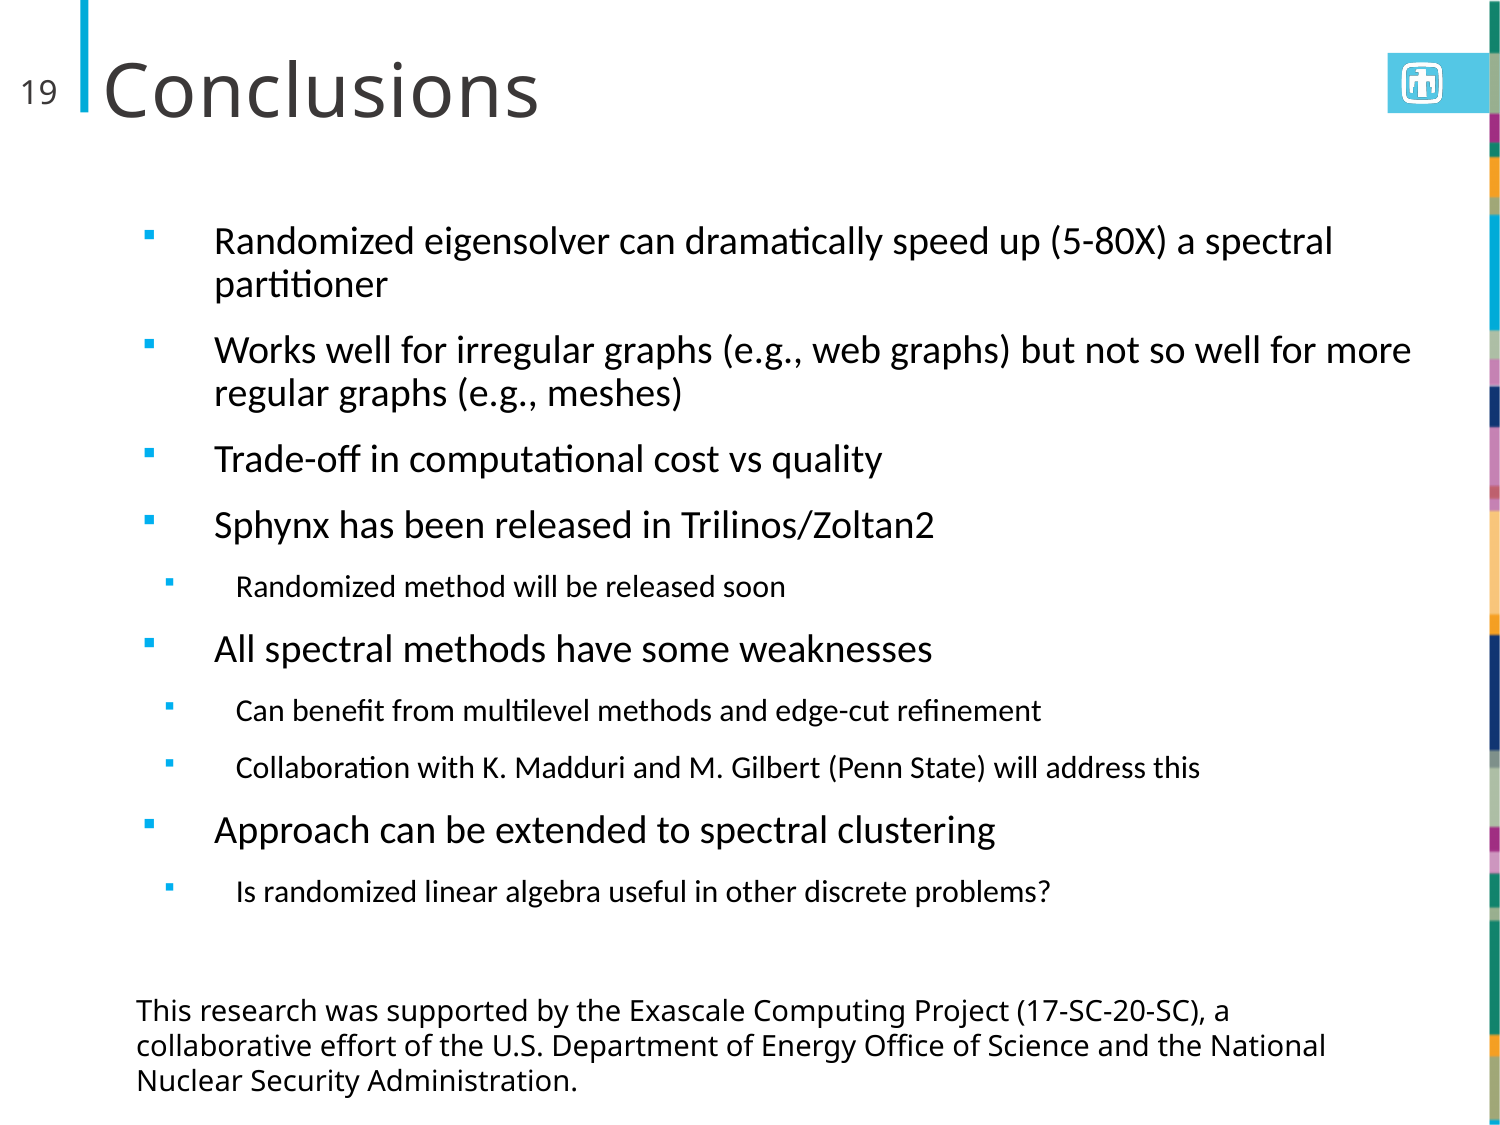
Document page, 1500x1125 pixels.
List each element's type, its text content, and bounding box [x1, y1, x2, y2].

picture [1401, 62, 1444, 104]
text_box This research was supported by the Exascale Computing Project (17-SC-20-SC), a collaborative effort of the U.S. Department of Energy Office of Science and the National Nuclear Security Administration. [121, 984, 1409, 1105]
title Conclusions [87, 48, 1350, 147]
list Randomized eigensolver can dramatically speed up (5-80X) a spectral partitioner Works well for irregular graphs (e.g., web graphs) but not so well for more regular graphs (e.g., meshes) Trade-off in computational cost vs quality Sphynx has been released in Trilinos/Zoltan2 Randomized method will be released soon All spectral methods have some weaknesses Can benefit from multilevel methods and edge-cut refinement Collaboration with K. Madduri and M. Gilbert (Penn State) will address this Approach can be extended to spectral clustering Is randomized linear algebra useful in other discrete problems? [106, 212, 1433, 920]
slide_number 19 [0, 64, 73, 125]
picture [1490, 330, 1499, 1120]
picture [1490, 1, 1499, 215]
